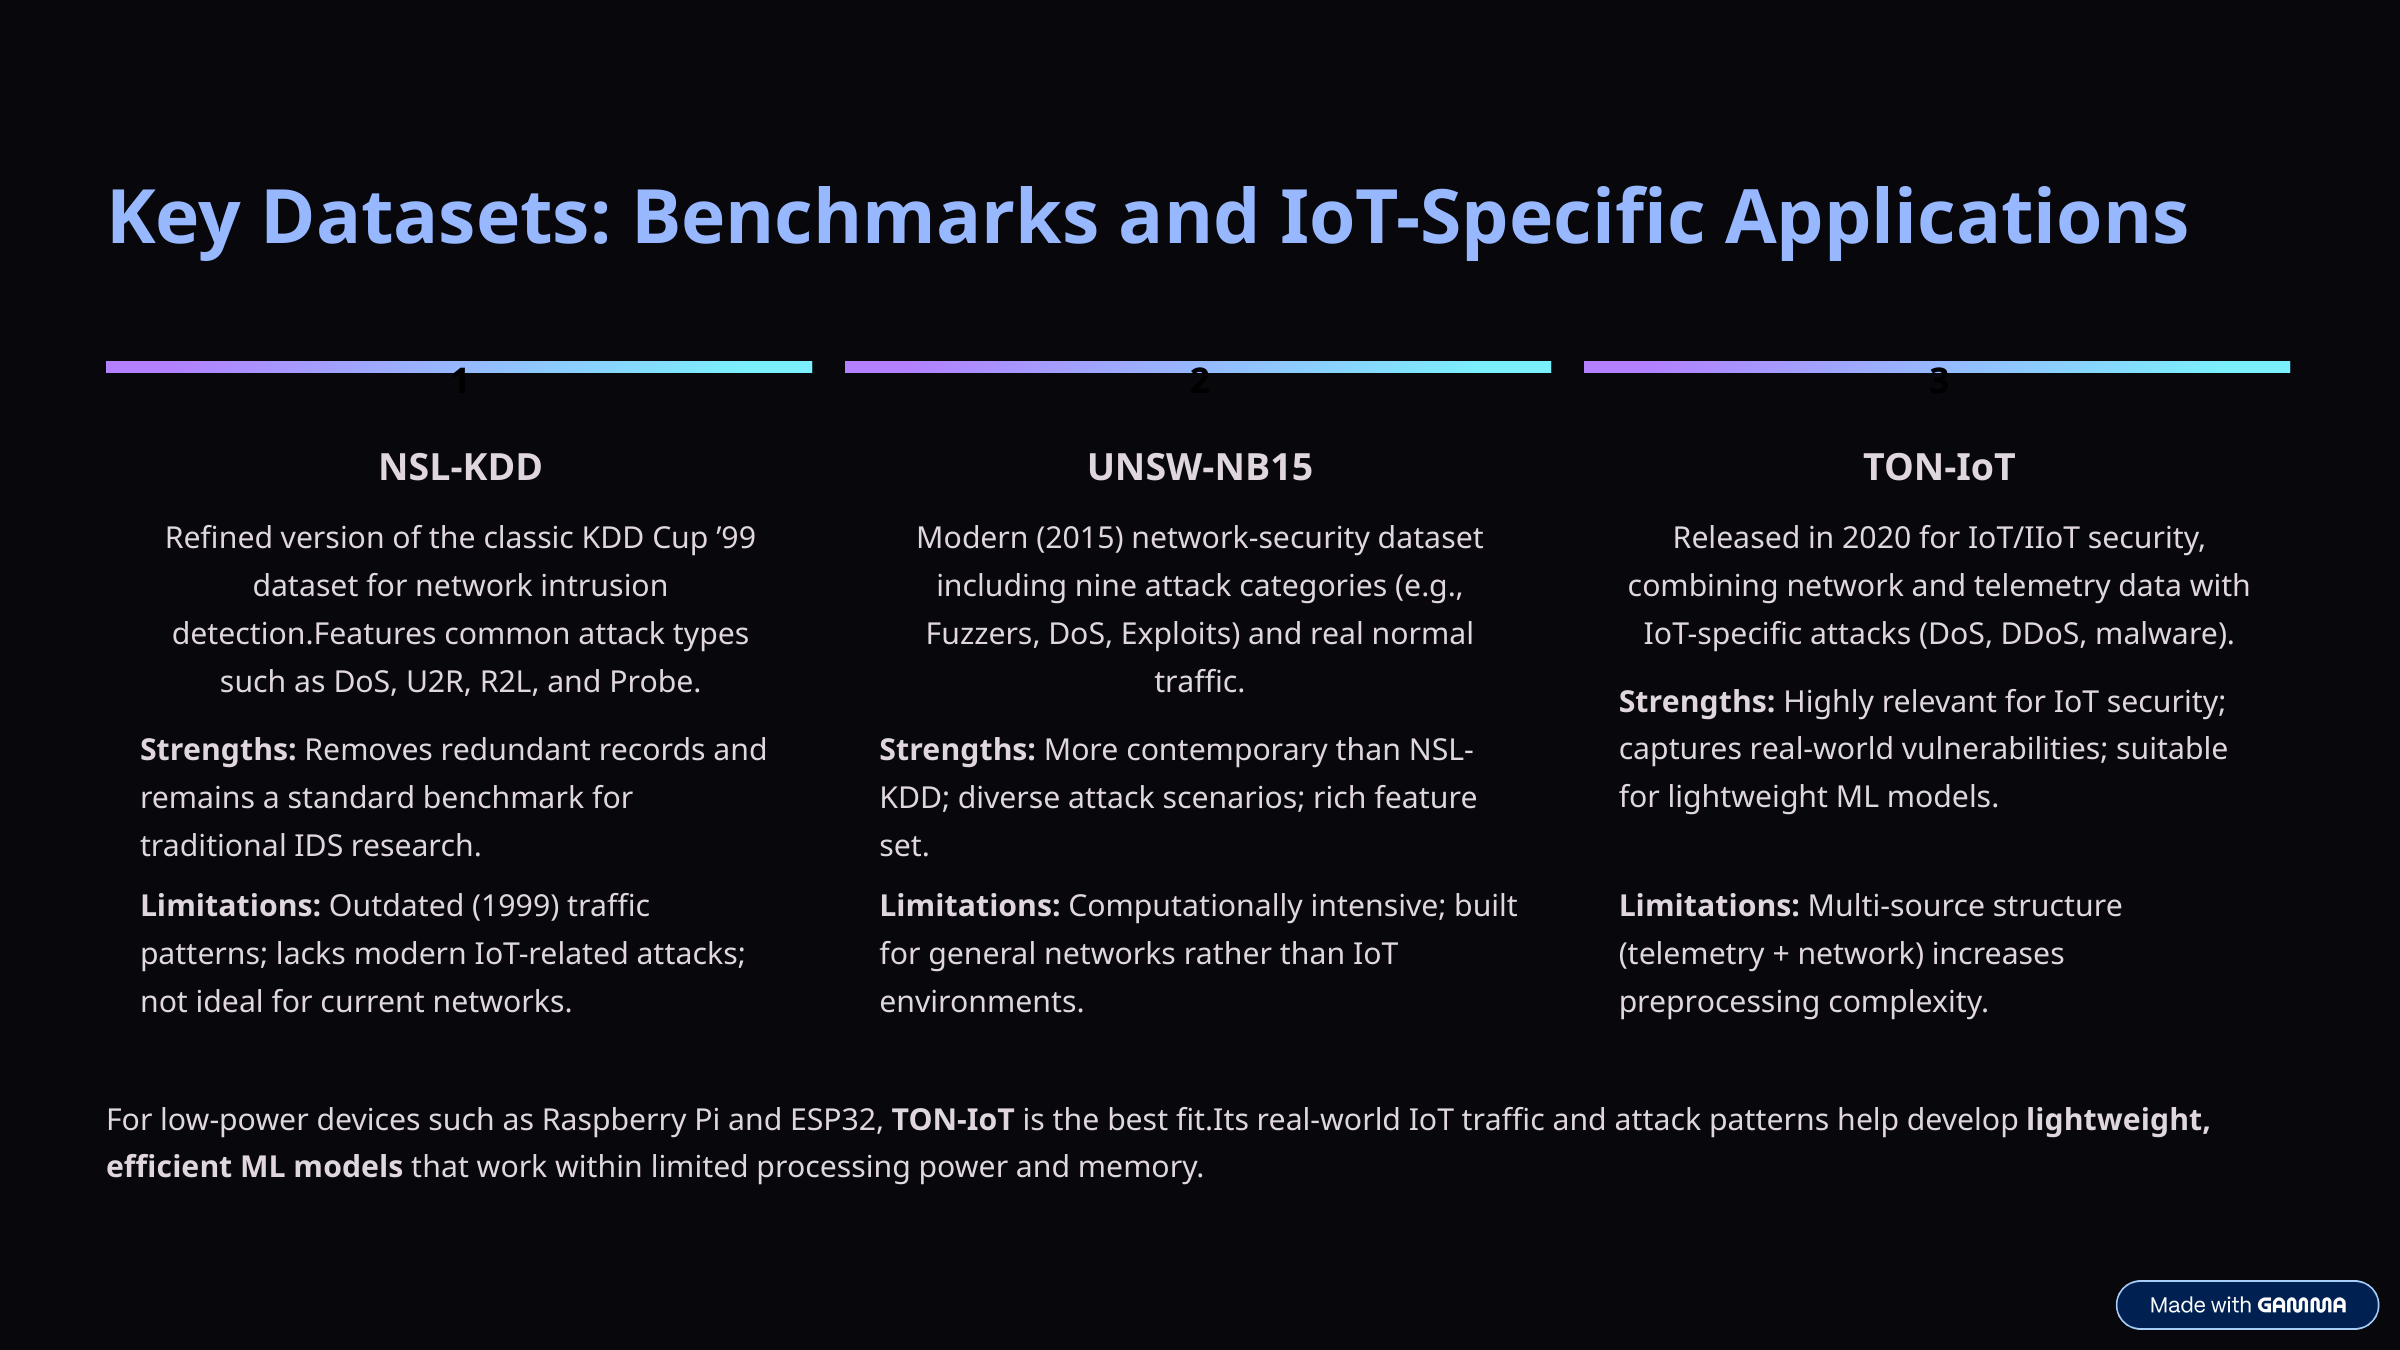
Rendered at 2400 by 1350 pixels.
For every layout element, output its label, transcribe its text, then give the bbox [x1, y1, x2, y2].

text_box TON-IoT [1750, 441, 2129, 489]
picture [105, 320, 816, 411]
text_box [845, 377, 1555, 1055]
text_box Limitations: Multi-source structure (telemetry + network) increases preprocessing complexity. [1618, 874, 2260, 1020]
text_box Refined version of the classic KDD Cup ’99 dataset for network intrusion detection.Features common attack types such as DoS, U2R, R2L, and Probe. [139, 506, 782, 701]
text_box Strengths: Removes redundant records and remains a standard benchmark for traditional IDS research. [139, 718, 782, 865]
text_box Strengths: Highly relevant for IoT security; captures real-world vulnerabilities; suitable for lightweight ML models. [1618, 670, 2260, 864]
text_box Limitations: Computationally intensive; built for general networks rather than IoT environments. [879, 874, 1521, 1020]
text_box Strengths: More contemporary than NSL-KDD; diverse attack scenarios; rich feature set. [879, 718, 1521, 865]
text_box Released in 2020 for IoT/IIoT security, combining network and telemetry data with IoT-specific attacks (DoS, DDoS, malware). [1618, 506, 2260, 653]
text_box Modern (2015) network-security dataset including nine attack categories (e.g., Fuzzers, DoS, Exploits) and real normal traffic. [879, 506, 1521, 701]
picture [845, 320, 1555, 411]
text_box Key Datasets: Benchmarks and IoT-Specific Applications [106, 164, 2207, 260]
text_box For low-power devices such as Raspberry Pi and ESP32, TON-IoT is the best fit.Its real-world IoT traffic and attack patterns help develop lightweight, efficient ML models that work within limited processing power and memory. [105, 1088, 2294, 1186]
text_box NSL-KDD [271, 441, 650, 489]
text_box UNSW-NB15 [1010, 441, 1390, 489]
picture [2106, 1271, 2389, 1339]
picture [1584, 320, 2294, 411]
text_box [1584, 377, 2294, 1055]
text_box Limitations: Outdated (1999) traffic patterns; lacks modern IoT-related attacks; not ideal for current networks. [139, 874, 782, 1020]
text_box [105, 377, 816, 1055]
